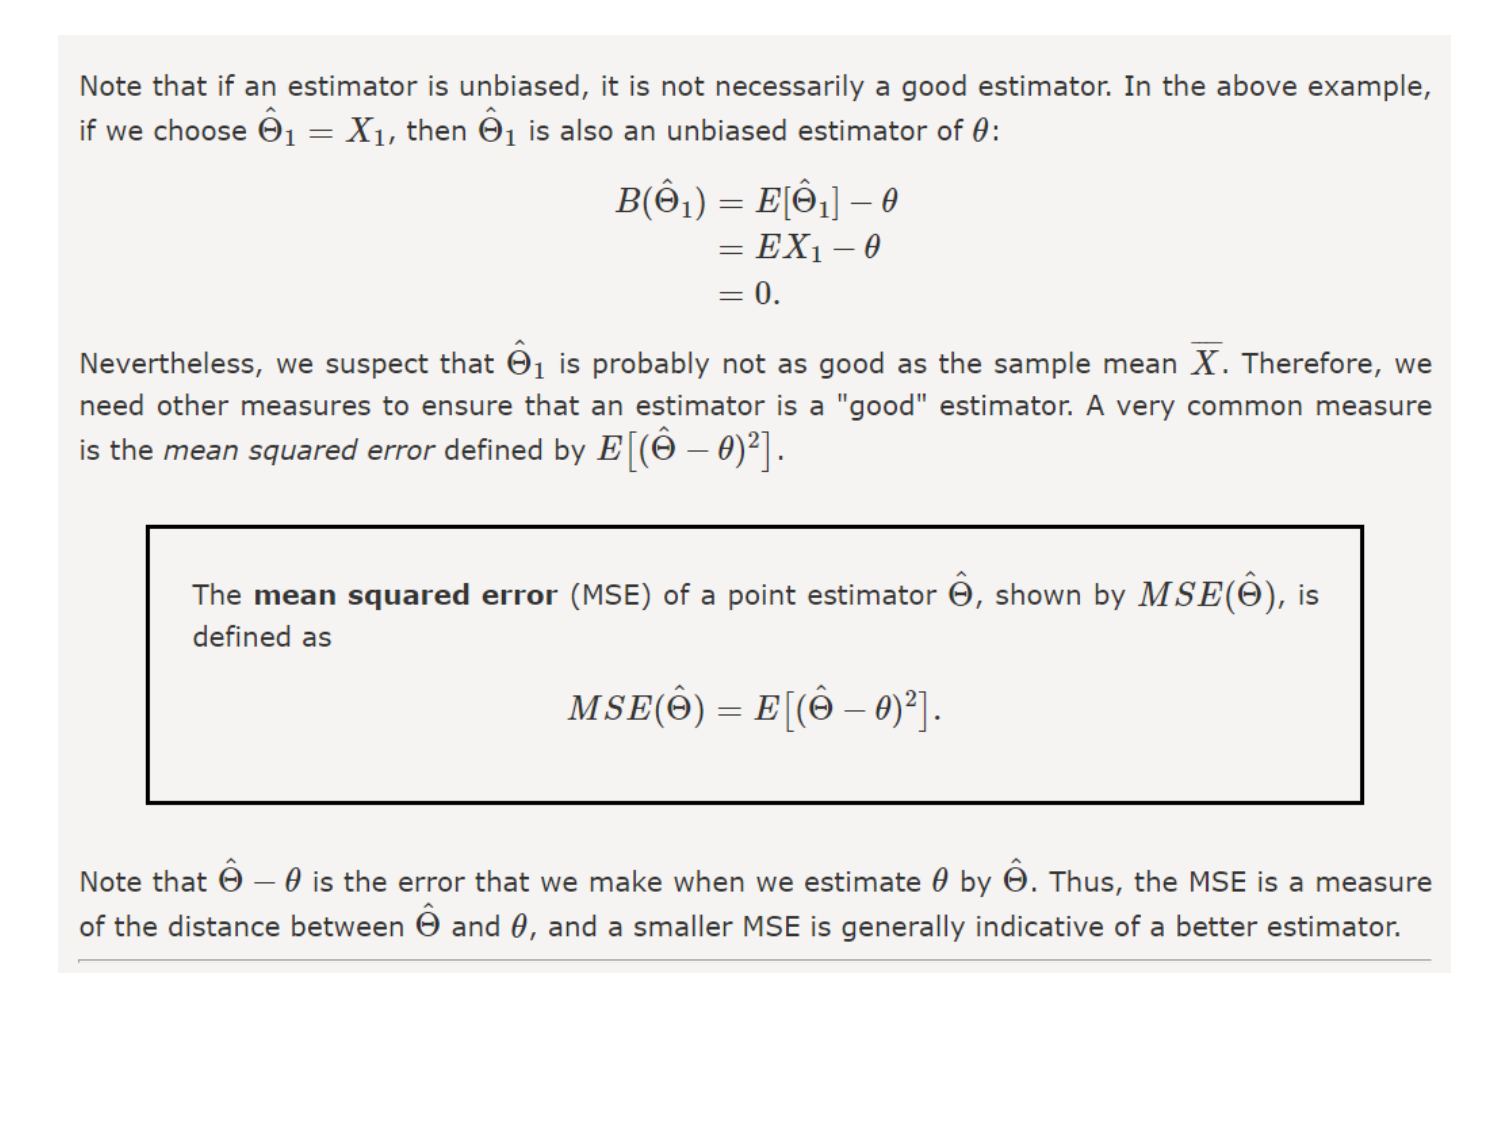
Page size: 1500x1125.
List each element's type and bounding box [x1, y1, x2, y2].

picture [58, 34, 1451, 973]
